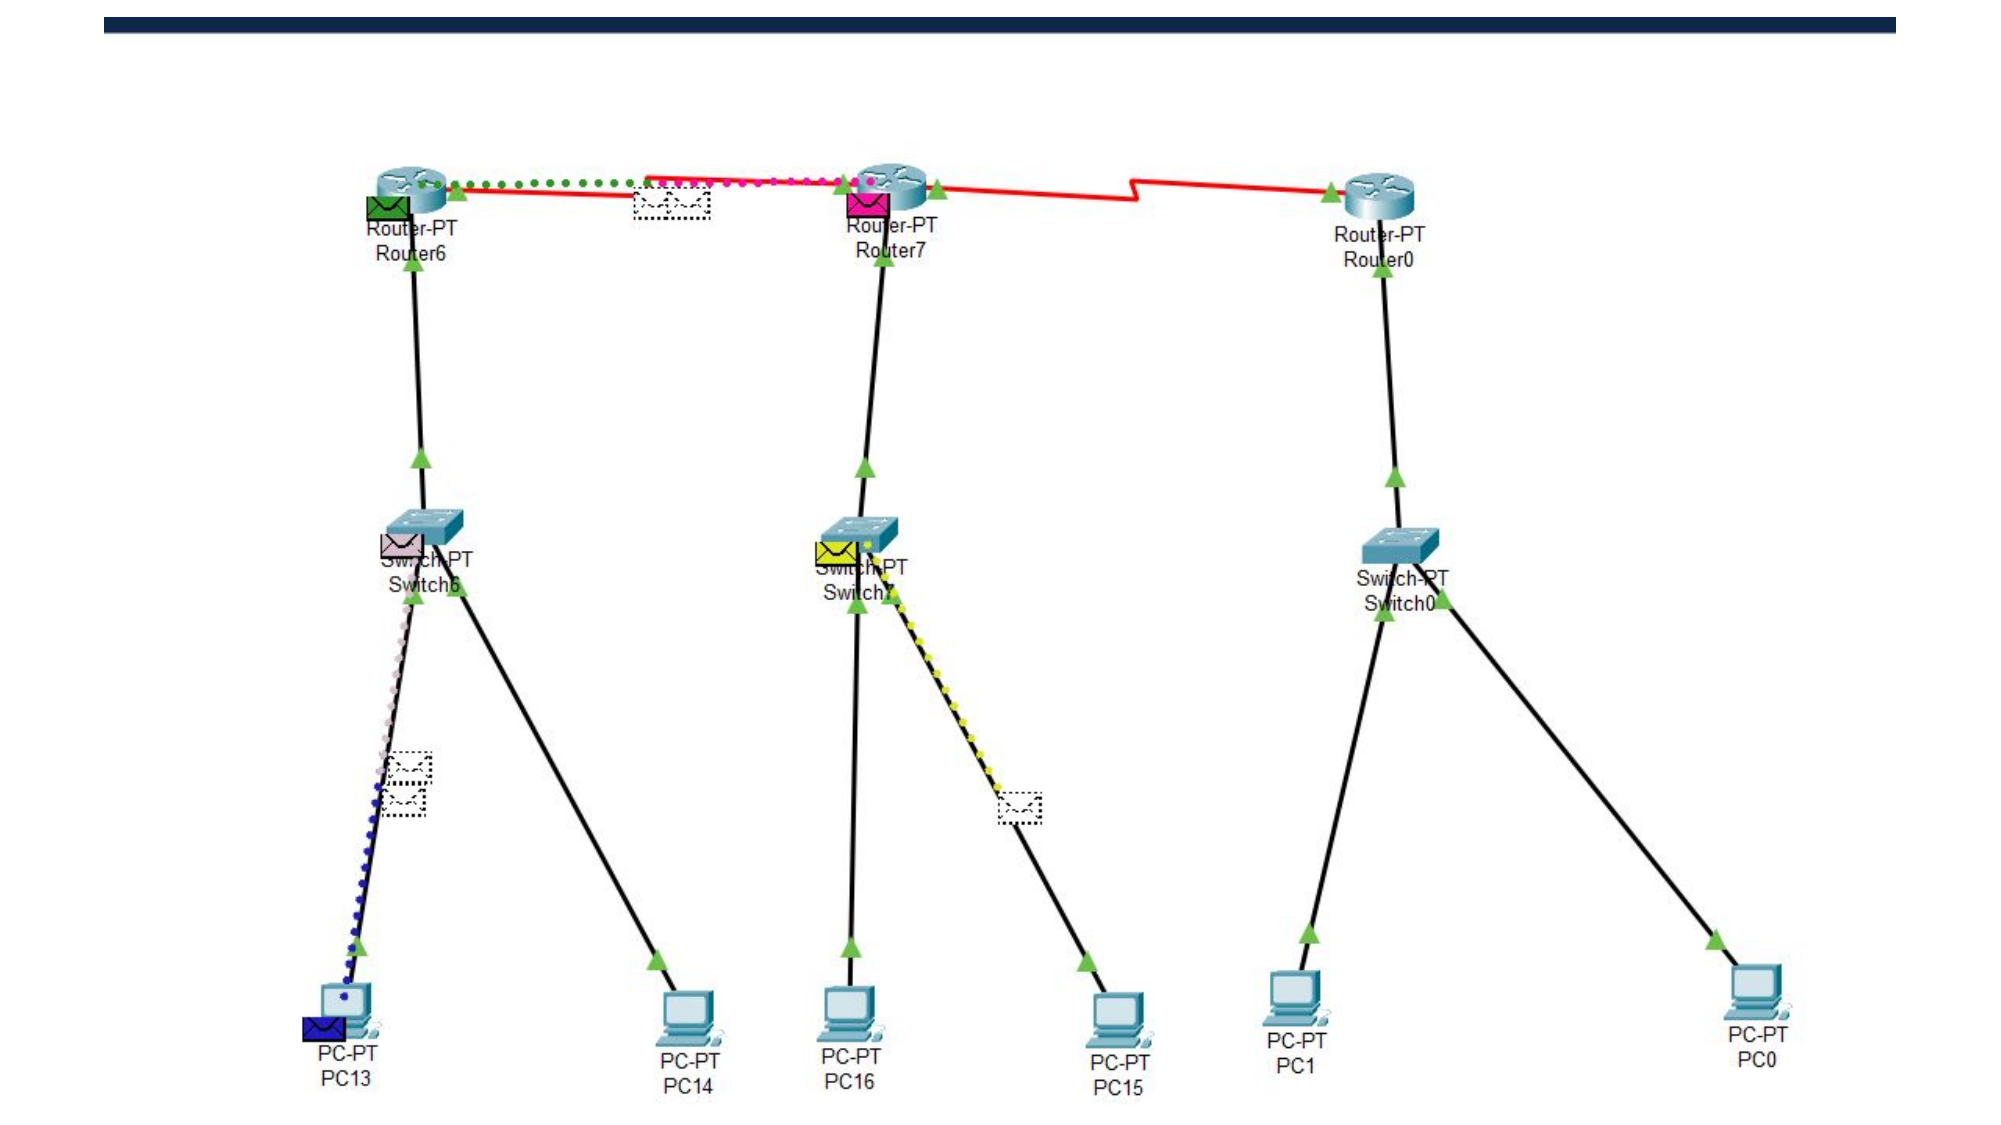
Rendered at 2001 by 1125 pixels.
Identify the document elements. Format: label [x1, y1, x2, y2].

picture [104, 17, 1896, 1108]
